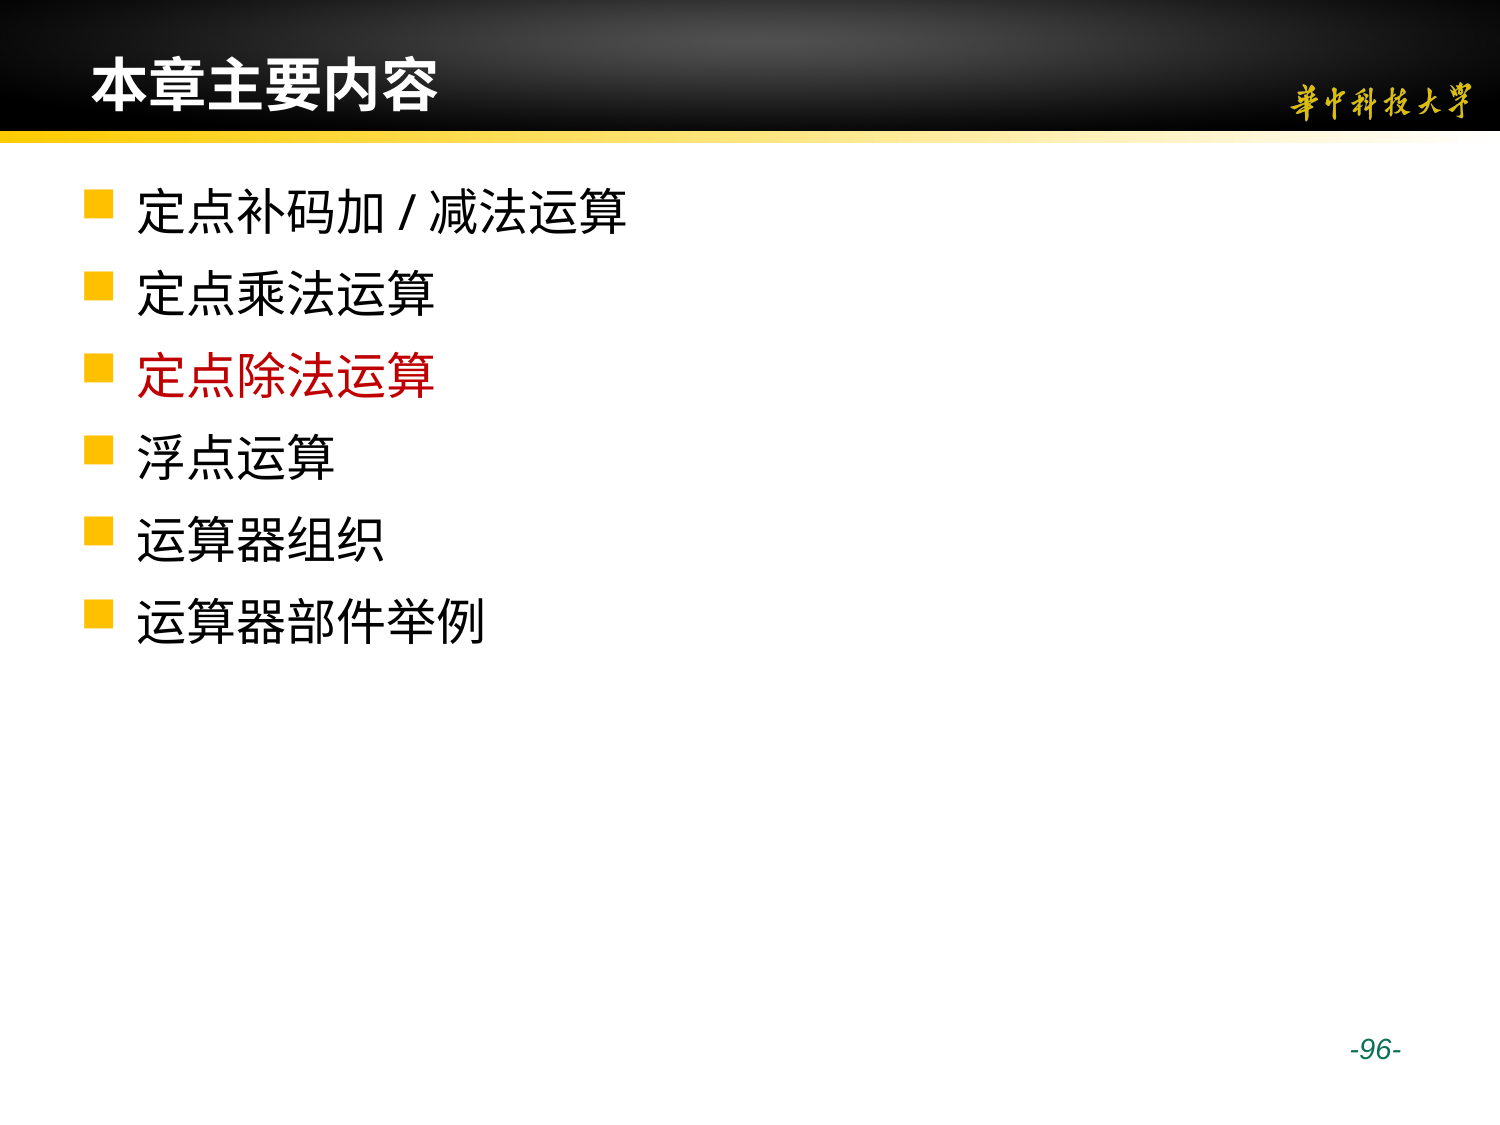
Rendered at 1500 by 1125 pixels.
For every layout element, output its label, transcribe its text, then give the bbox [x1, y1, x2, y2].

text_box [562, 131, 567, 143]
text_box =1 [738, 131, 744, 143]
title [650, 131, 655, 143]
picture [0, 0, 1500, 131]
title 本章主要内容 [74, 34, 1426, 131]
slide_number -96- [1257, 1023, 1425, 1102]
list 定点补码加/减法运算 定点乘法运算 定点除法运算 浮点运算 运算器组织 运算器部件举例 [64, 160, 1414, 988]
